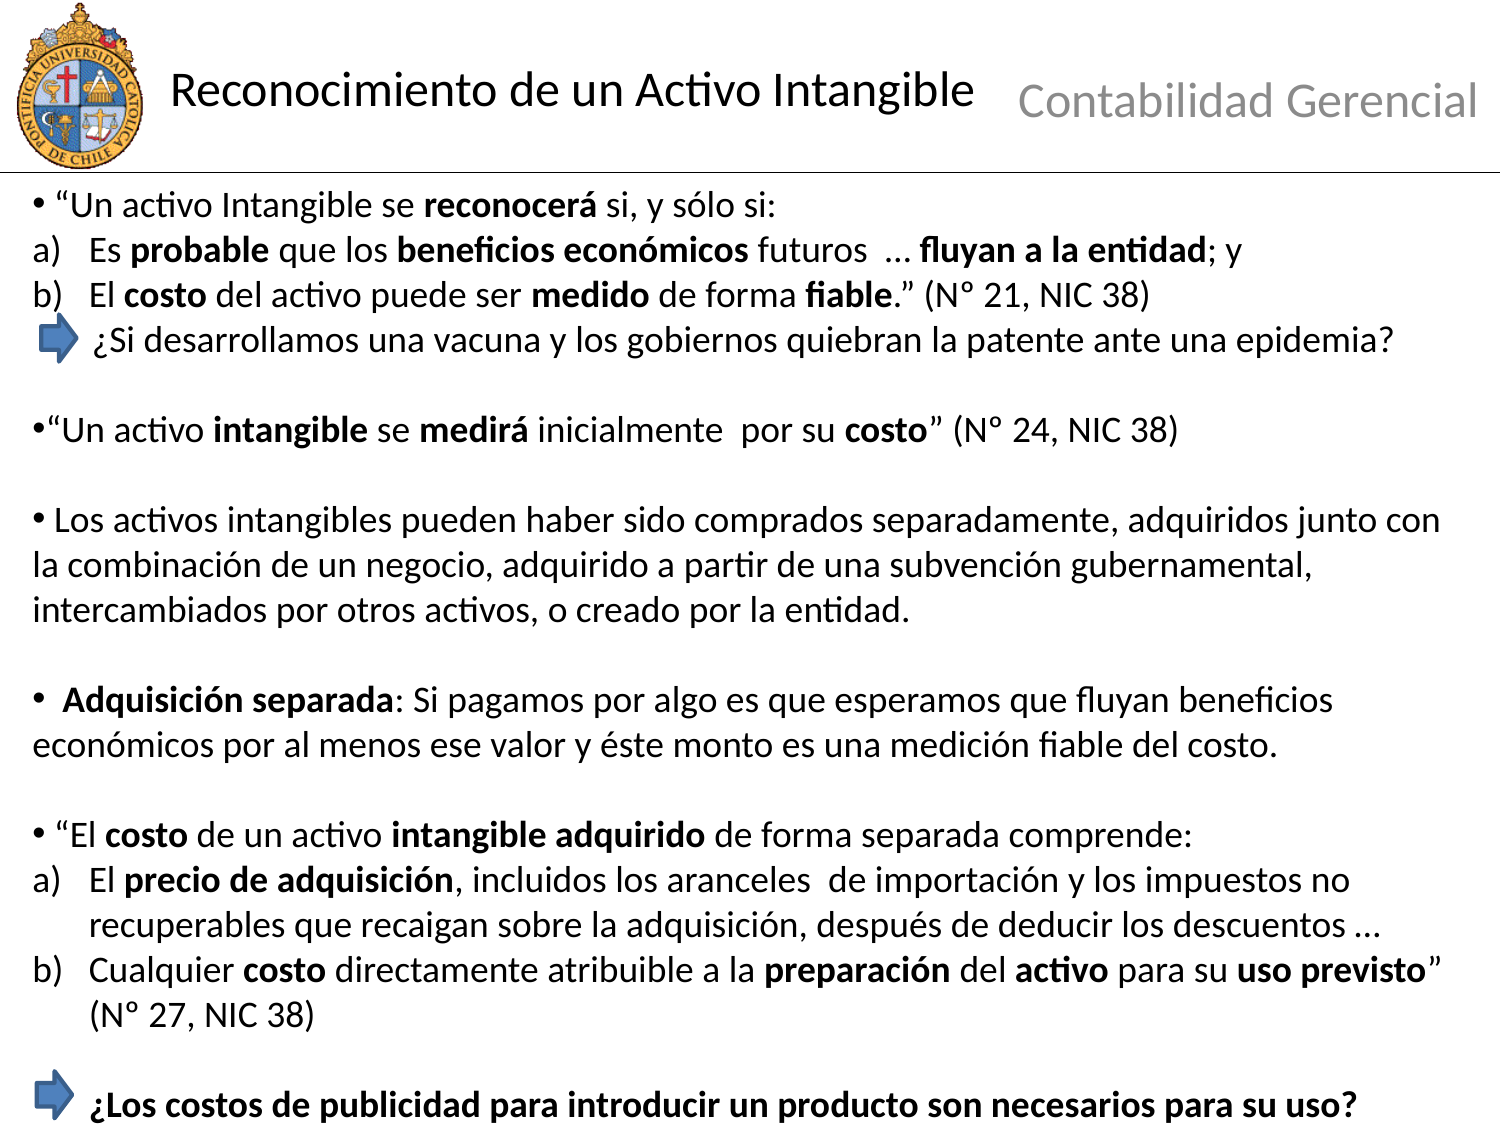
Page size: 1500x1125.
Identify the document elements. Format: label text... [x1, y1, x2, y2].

text_box “Un activo Intangible se reconocerá si, y sólo si: Es probable que los beneficios económicos futuros … fluyan a la entidad; y El costo del activo puede ser medido de forma fiable.” (Nº 21, NIC 38) ¿Si desarrollamos una vacuna y los gobiernos quiebran la patente ante una epidemia? “Un activo intangible se medirá inicialmente por su costo” (Nº 24, NIC 38) Los activos intangibles pueden haber sido comprados separadamente, adquiridos junto con la combinación de un negocio, adquirido a partir de una subvención gubernamental, intercambiados por otros activos, o creado por la entidad. Adquisición separada: Si pagamos por algo es que esperamos que fluyan beneficios económicos por al menos ese valor y éste monto es una medición fiable del costo. “El costo de un activo intangible adquirido de forma separada comprende: El precio de adquisición, incluidos los aranceles de importación y los impuestos no recuperables que recaigan sobre la adquisición, después de deducir los descuentos … Cualquier costo directamente atribuible a la preparación del activo para su uso previsto” (Nº 27, NIC 38) ¿Los costos de publicidad para introducir un producto son necesarios para su uso? [17, 180, 1483, 1125]
text_box [17, 173, 165, 180]
text_box [39, 312, 79, 364]
title Reconocimiento de un Activo Intangible [160, 0, 998, 171]
subtitle Contabilidad Gerencial [998, 0, 1500, 172]
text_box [0, 0, 160, 172]
text_box [34, 1069, 74, 1121]
